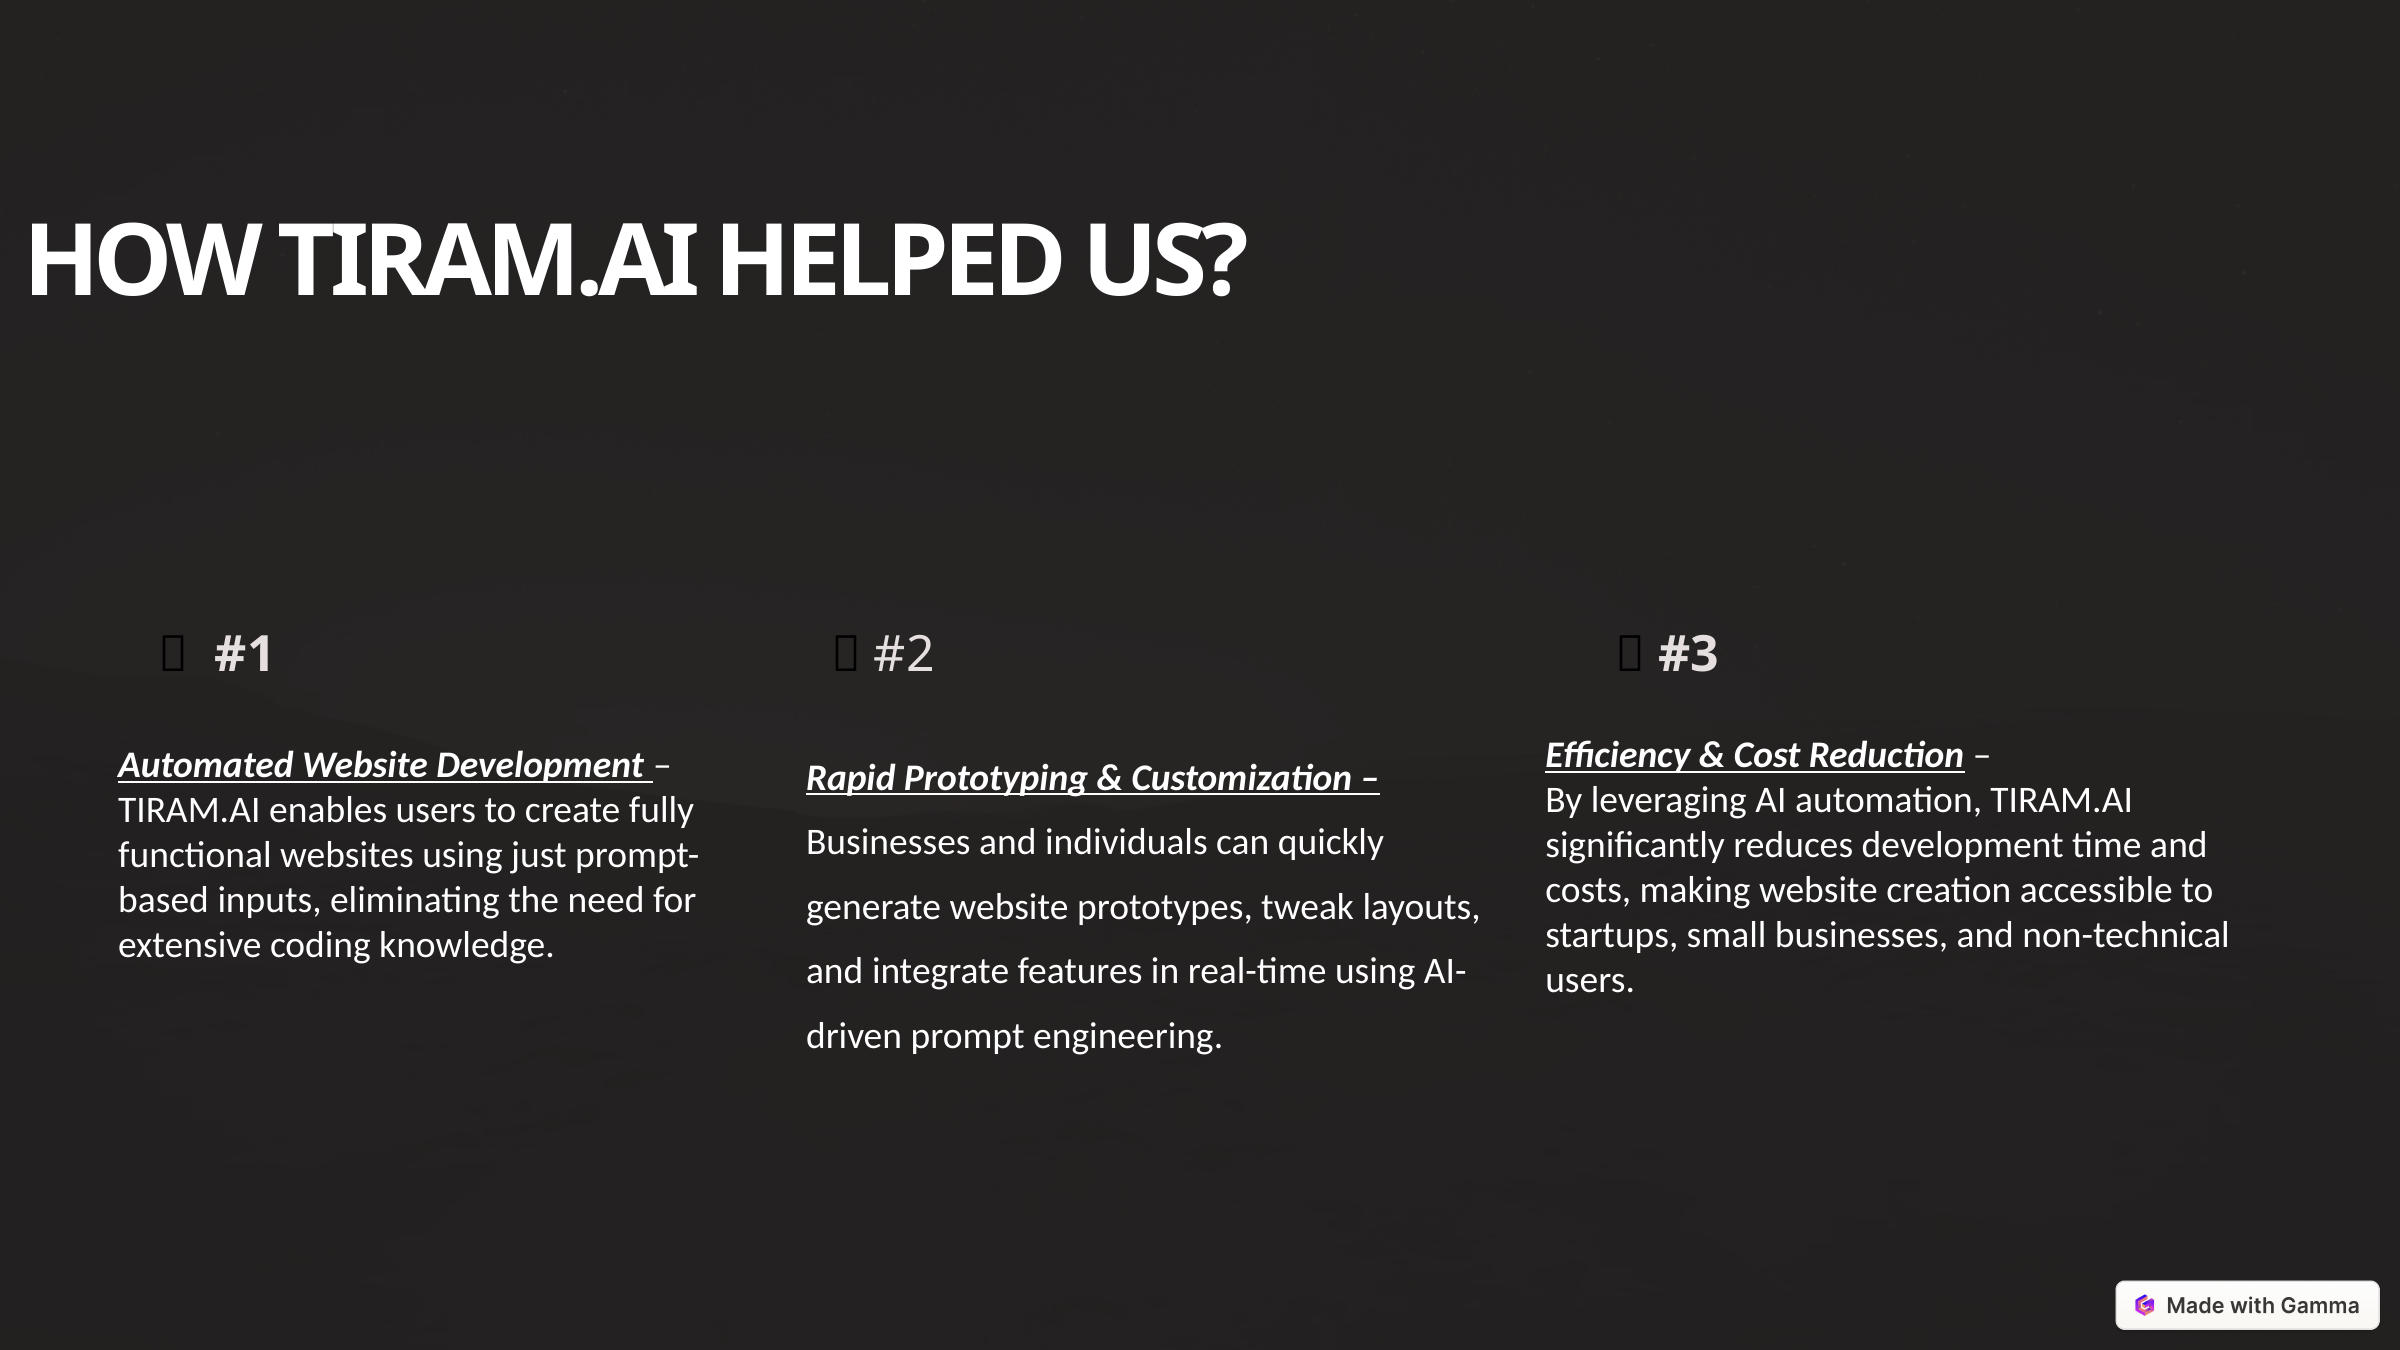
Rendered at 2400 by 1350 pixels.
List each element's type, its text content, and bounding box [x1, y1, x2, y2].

text_box 💡 #3 [1615, 601, 2244, 688]
text_box 💡 #2 [830, 601, 1460, 688]
text_box HOW TIRAM.AI HELPED US? [23, 78, 1930, 317]
text_box 💡 #1 [158, 601, 787, 688]
text_box Automated Website Development – TIRAM.AI enables users to create fully functional websites using just prompt-based inputs, eliminating the need for extensive coding knowledge. [103, 732, 768, 973]
picture [2106, 1271, 2389, 1339]
text_box Rapid Prototyping & Customization – Businesses and individuals can quickly generate website prototypes, tweak layouts, and integrate features in real-time using AI-driven prompt engineering. [805, 733, 1516, 1058]
text_box Efficiency & Cost Reduction – By leveraging AI automation, TIRAM.AI significantly reduces development time and costs, making website creation accessible to startups, small businesses, and non-technical users. [1530, 722, 2317, 1008]
